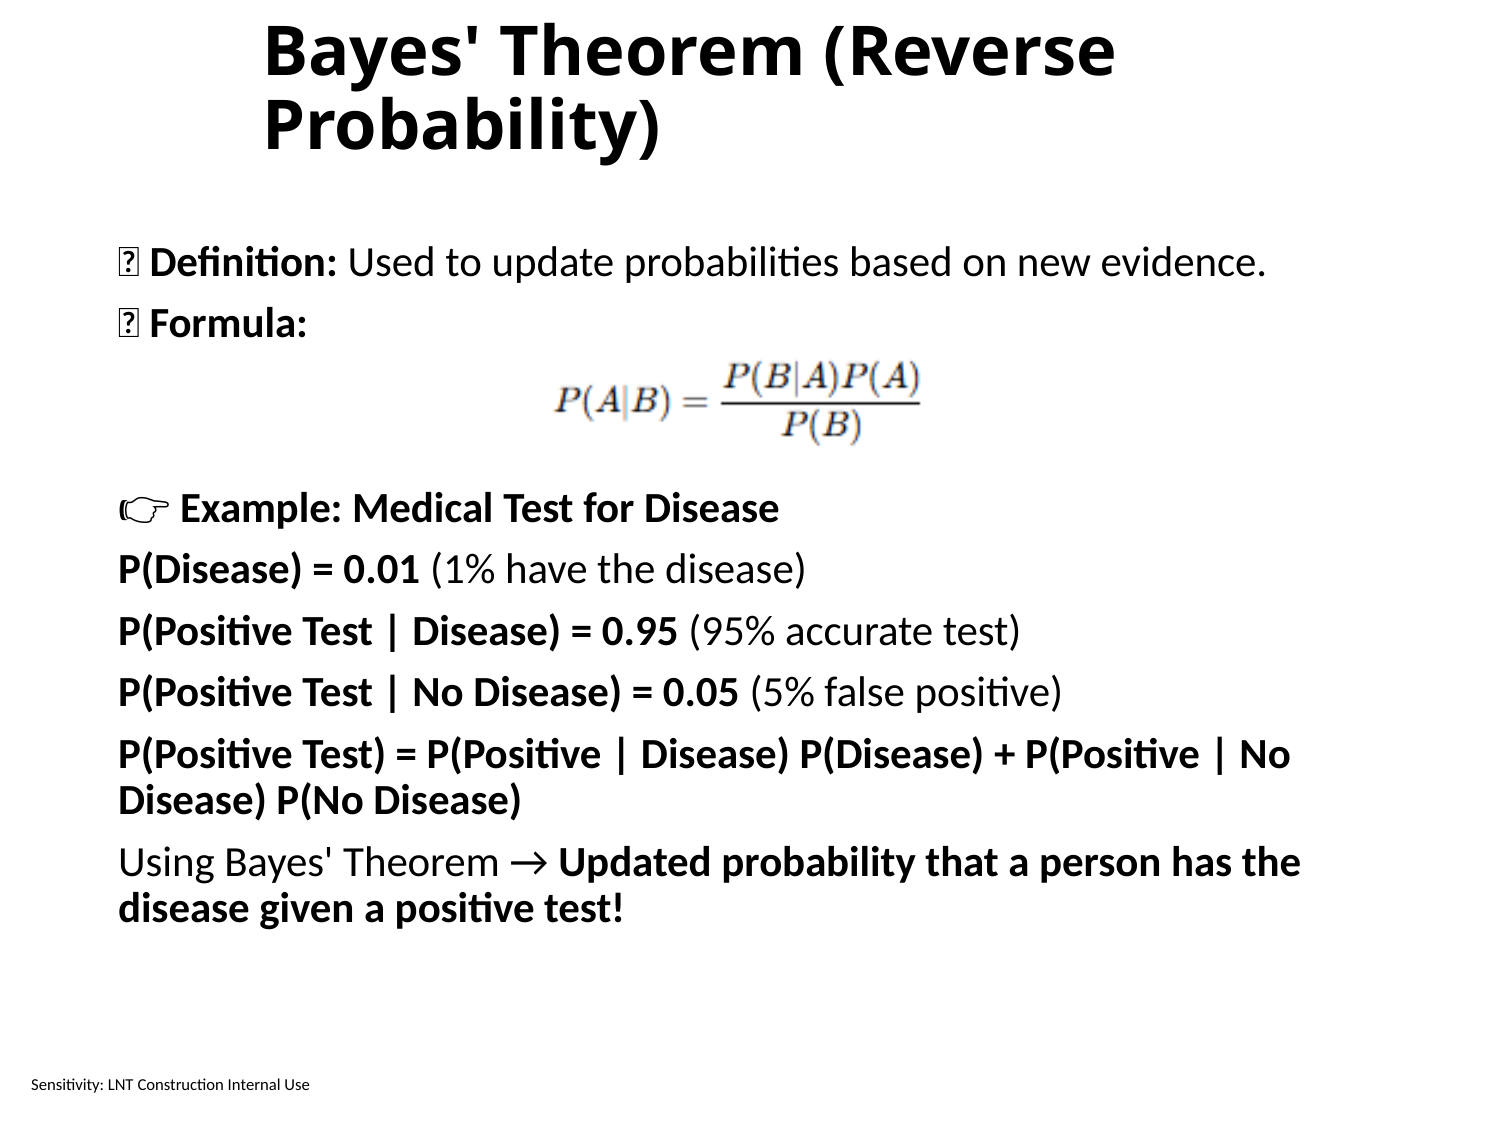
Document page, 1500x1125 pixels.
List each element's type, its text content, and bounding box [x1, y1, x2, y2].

picture [535, 314, 947, 475]
list ✅ Definition: Used to update probabilities based on new evidence. 📌 Formula: 👉 Example: Medical Test for Disease P(Disease) = 0.01 (1% have the disease) P(Positive Test | Disease) = 0.95 (95% accurate test) P(Positive Test | No Disease) = 0.05 (5% false positive) P(Positive Test) = P(Positive | Disease) P(Disease) + P(Positive | No Disease) P(No Disease) Using Bayes' Theorem → Updated probability that a person has the disease given a positive test! [103, 231, 1397, 946]
title Bayes' Theorem (Reverse Probability) [247, 0, 1423, 181]
